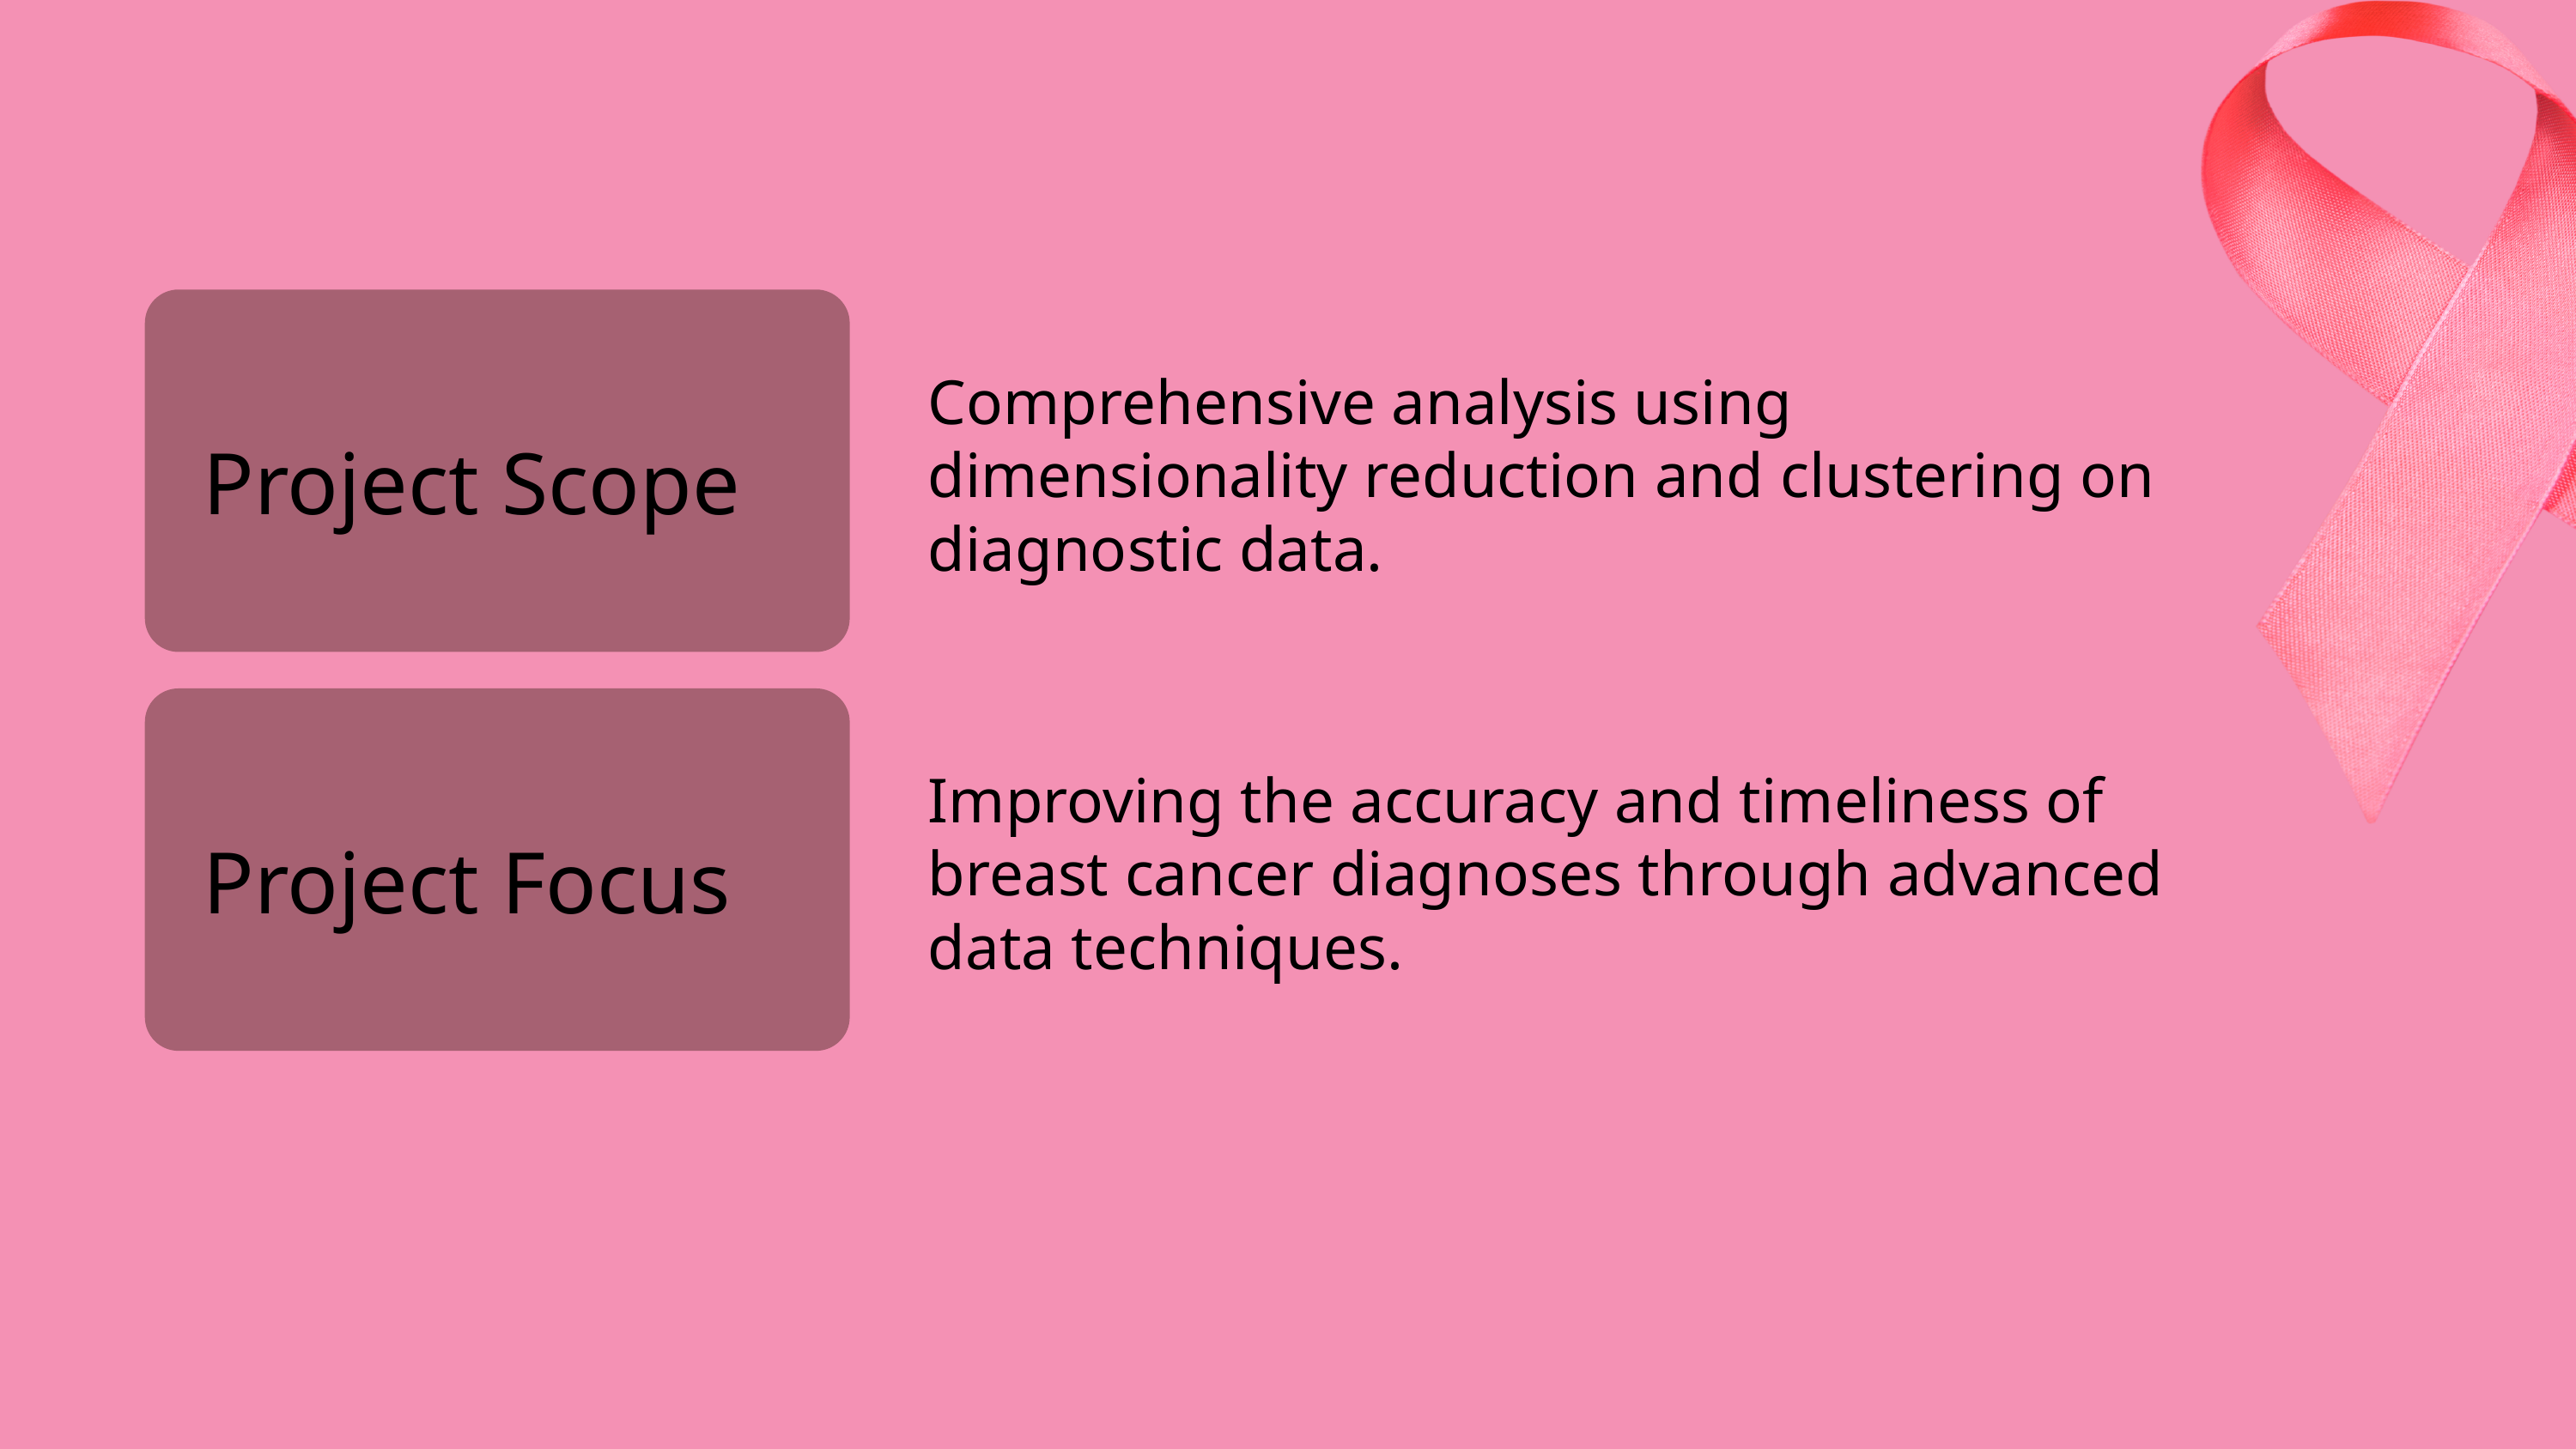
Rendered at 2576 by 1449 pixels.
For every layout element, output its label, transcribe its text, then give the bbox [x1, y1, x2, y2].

text_box Comprehensive analysis using dimensionality reduction and clustering on diagnostic data. [927, 290, 2194, 762]
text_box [144, 688, 850, 1052]
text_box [144, 288, 850, 652]
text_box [2198, 0, 2576, 825]
text_box Improving the accuracy and timeliness of breast cancer diagnoses through advanced data techniques. [927, 762, 2199, 982]
